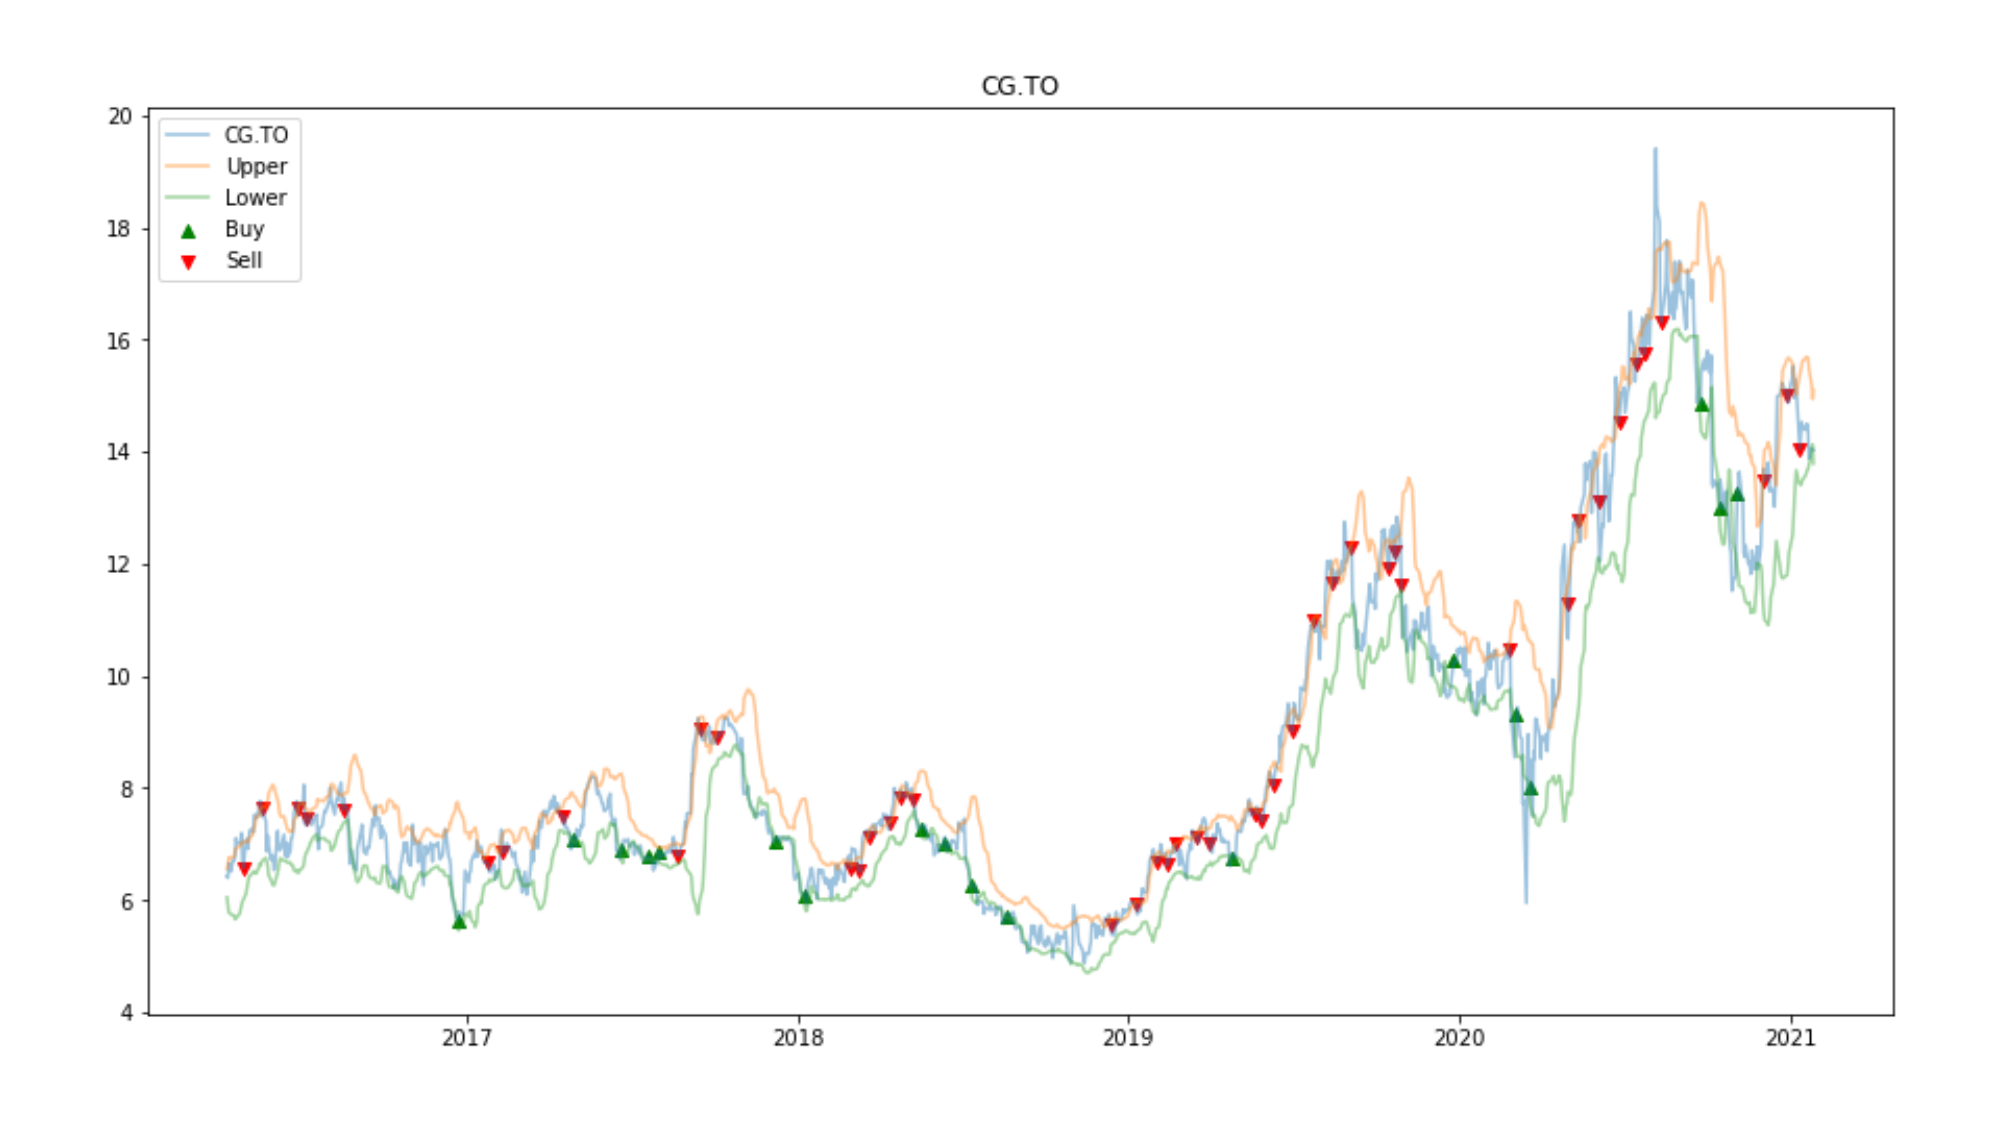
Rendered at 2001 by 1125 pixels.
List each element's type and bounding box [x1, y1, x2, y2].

picture [92, 60, 1908, 1065]
